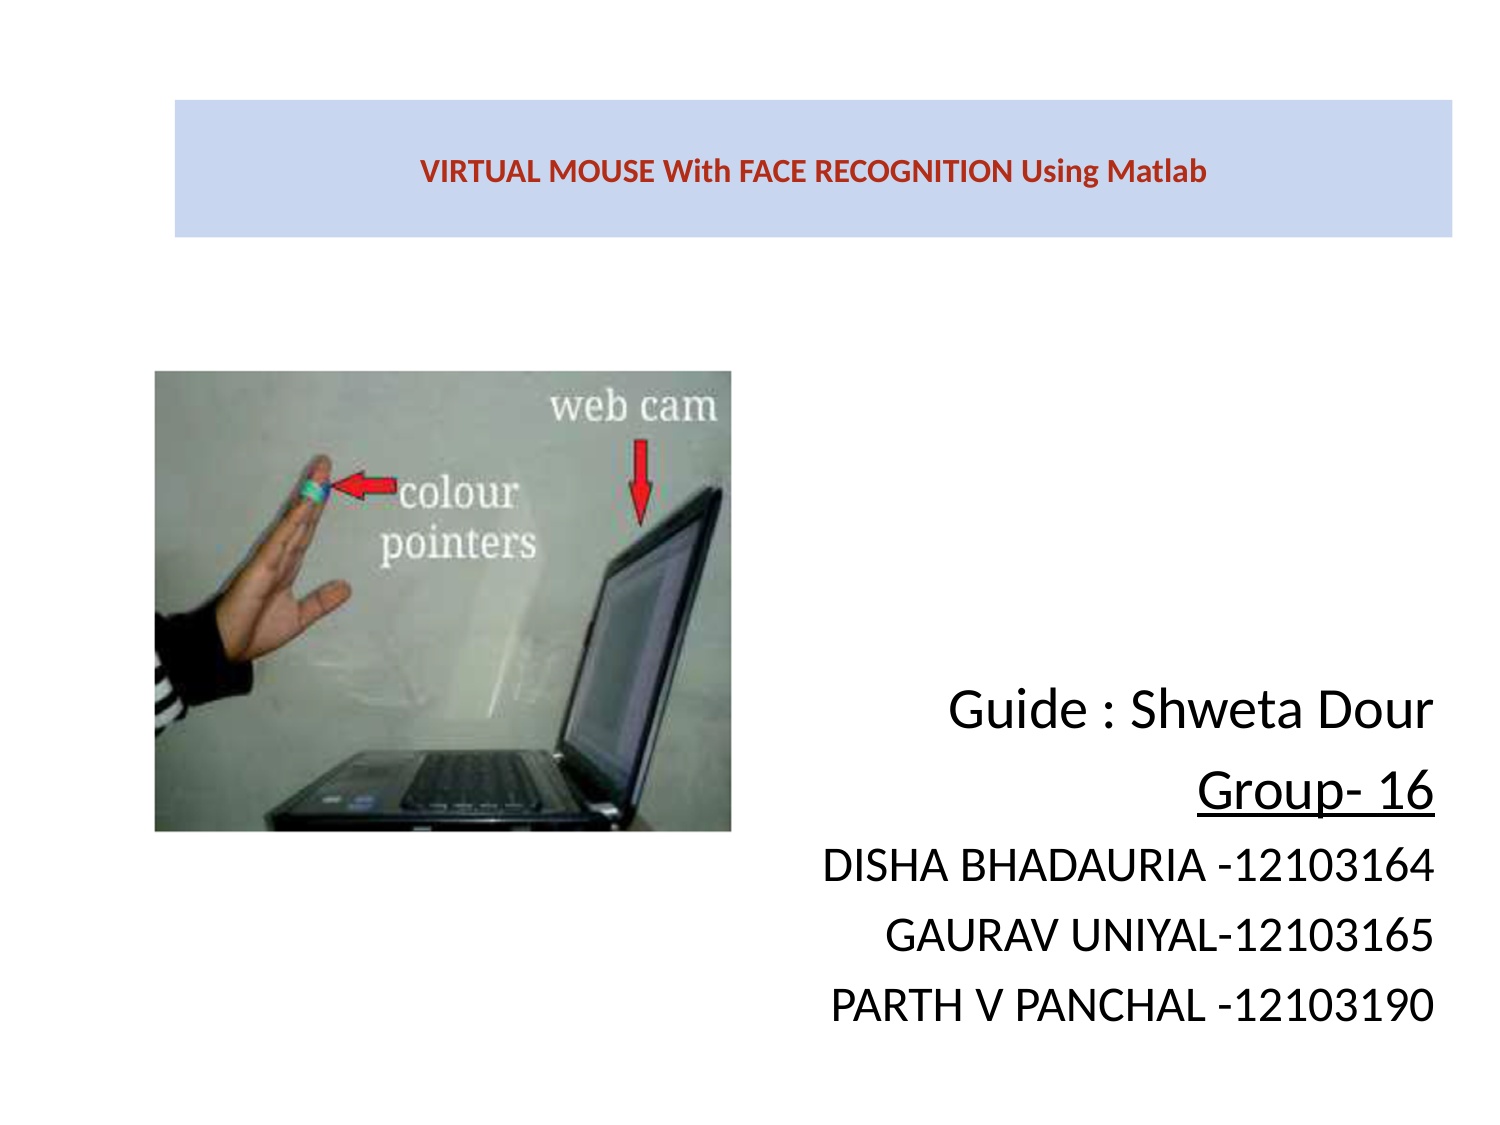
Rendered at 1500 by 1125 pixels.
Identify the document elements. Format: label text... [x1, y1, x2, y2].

title VIRTUAL MOUSE With FACE RECOGNITION Using Matlab [174, 99, 1453, 238]
subtitle Guide : Shweta Dour Group- 16 DISHA BHADAURIA -12103164 GAURAV UNIYAL-12103165 PARTH V PANCHAL -12103190 [399, 662, 1450, 1063]
picture [124, 349, 763, 839]
